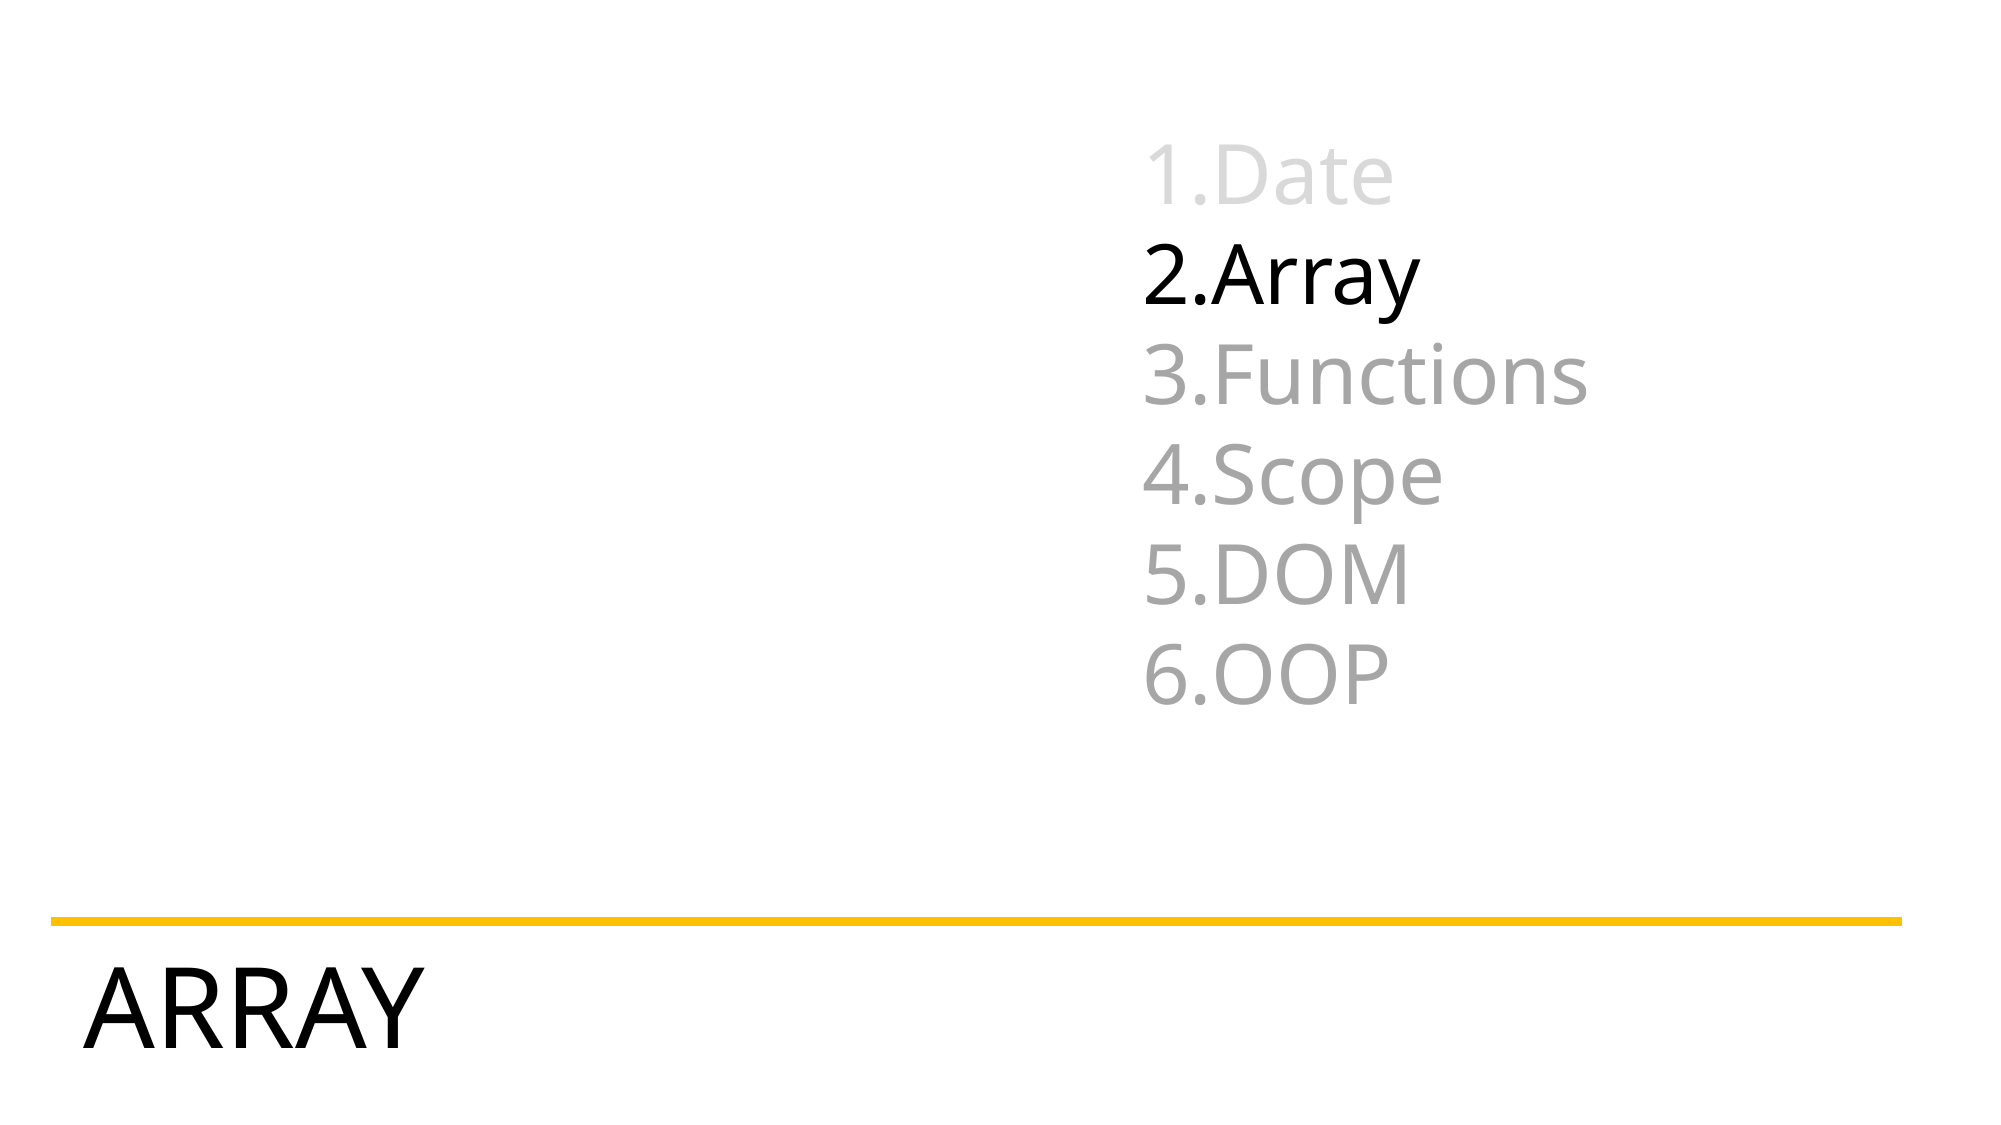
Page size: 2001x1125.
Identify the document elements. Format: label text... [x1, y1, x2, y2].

text_box Date Array Functions Scope DOM OOP [1127, 114, 1606, 729]
text_box ARRAY [69, 928, 440, 1079]
